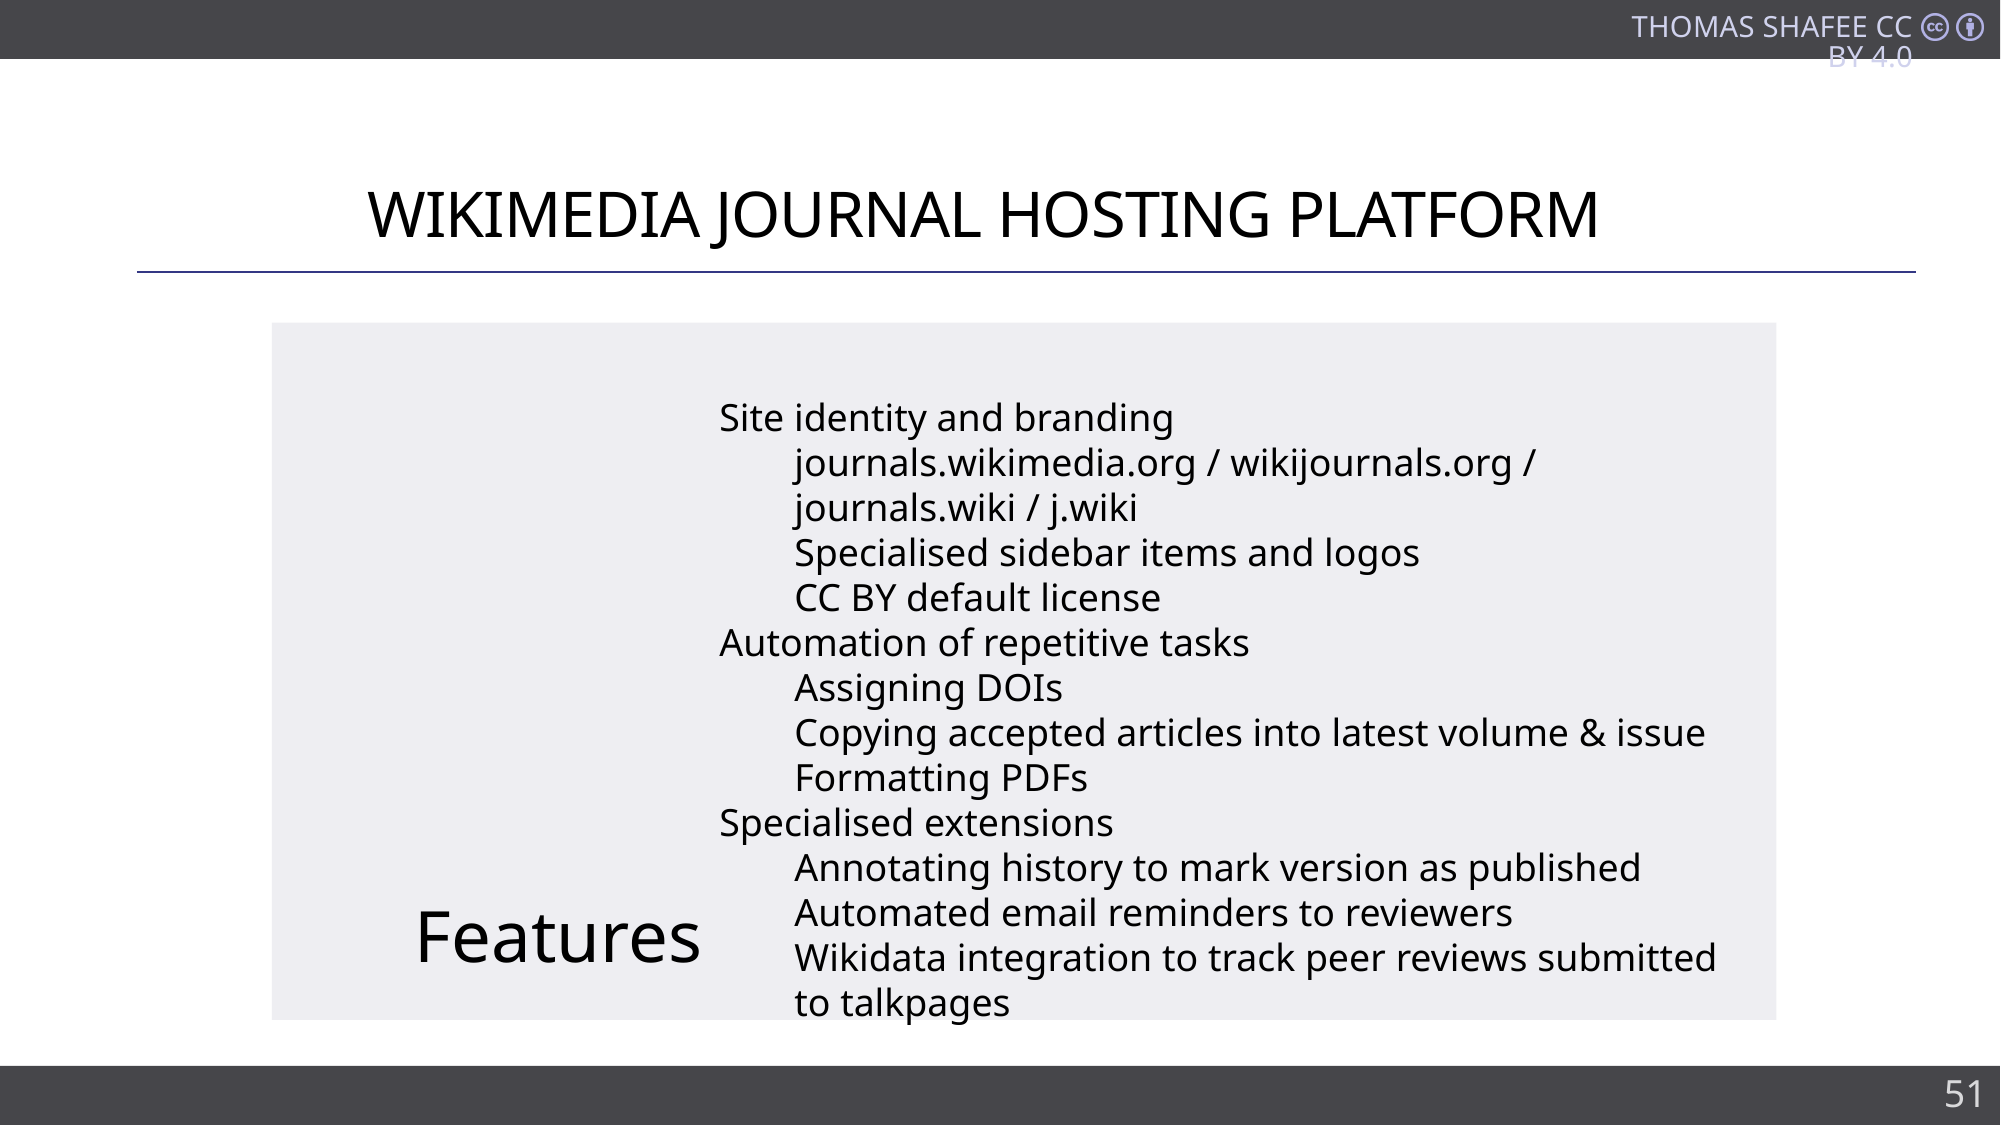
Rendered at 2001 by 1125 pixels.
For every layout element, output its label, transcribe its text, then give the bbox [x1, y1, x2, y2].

text_box Site identity and branding journals.wikimedia.org / wikijournals.org / journals.wiki / j.wiki Specialised sidebar items and logos CC BY default license Automation of repetitive tasks Assigning DOIs Copying accepted articles into latest volume & issue Formatting PDFs Specialised extensions Annotating history to mark version as published Automated email reminders to reviewers Wikidata integration to track peer reviews submitted to talkpages [704, 386, 1777, 1031]
slide_number 51 [1907, 1065, 1995, 1125]
text_box [271, 322, 1777, 1020]
text_box Features [359, 858, 704, 1020]
title Wikimedia journal hosting platform [352, 132, 1690, 259]
